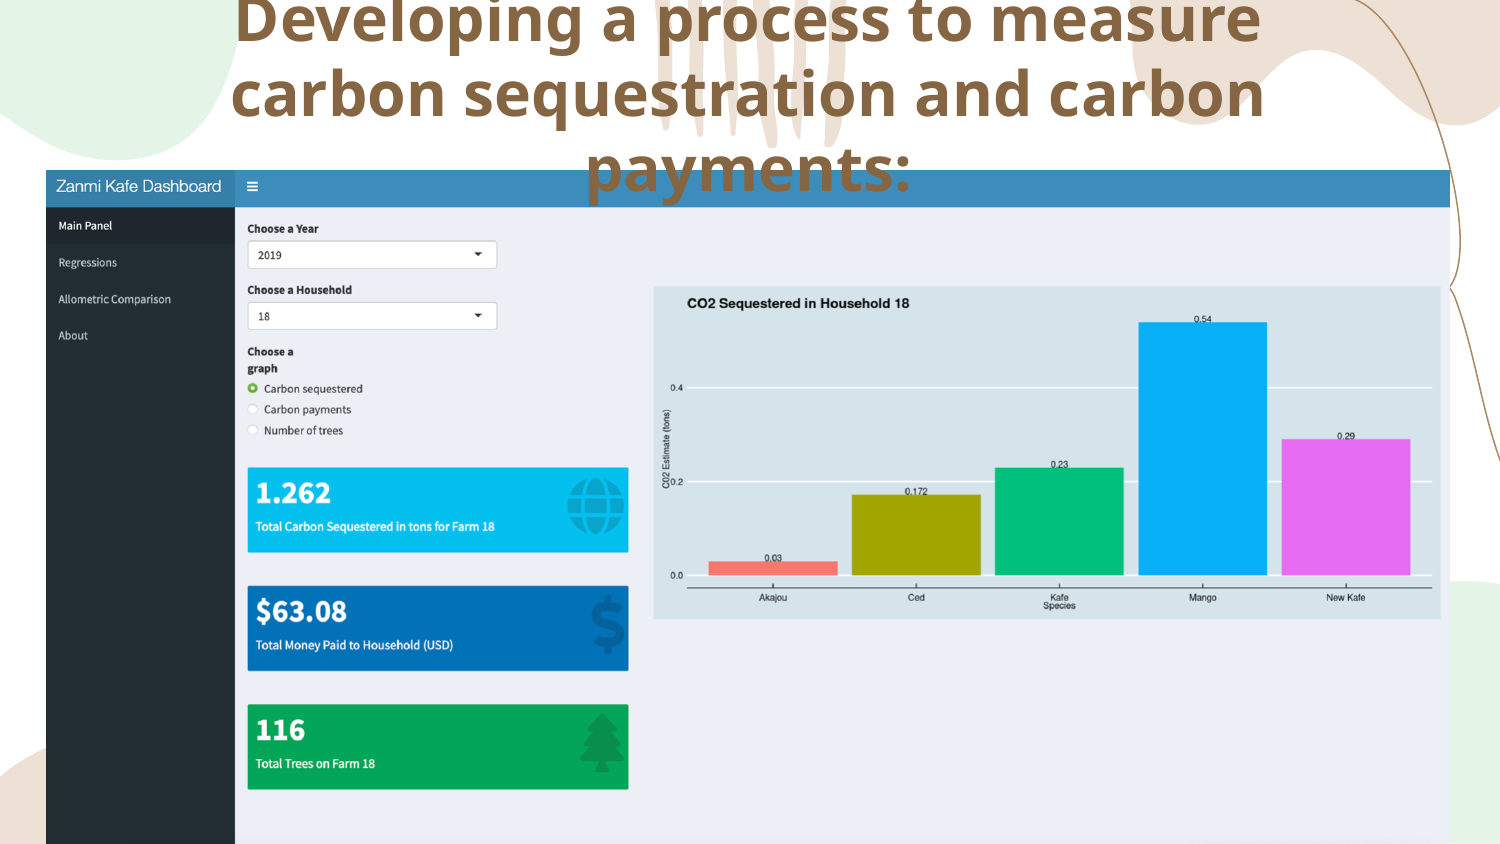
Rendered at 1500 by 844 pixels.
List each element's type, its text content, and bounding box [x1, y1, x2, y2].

title Developing a process to measure carbon sequestration and carbon payments: [117, 10, 1380, 168]
picture [45, 169, 1451, 844]
